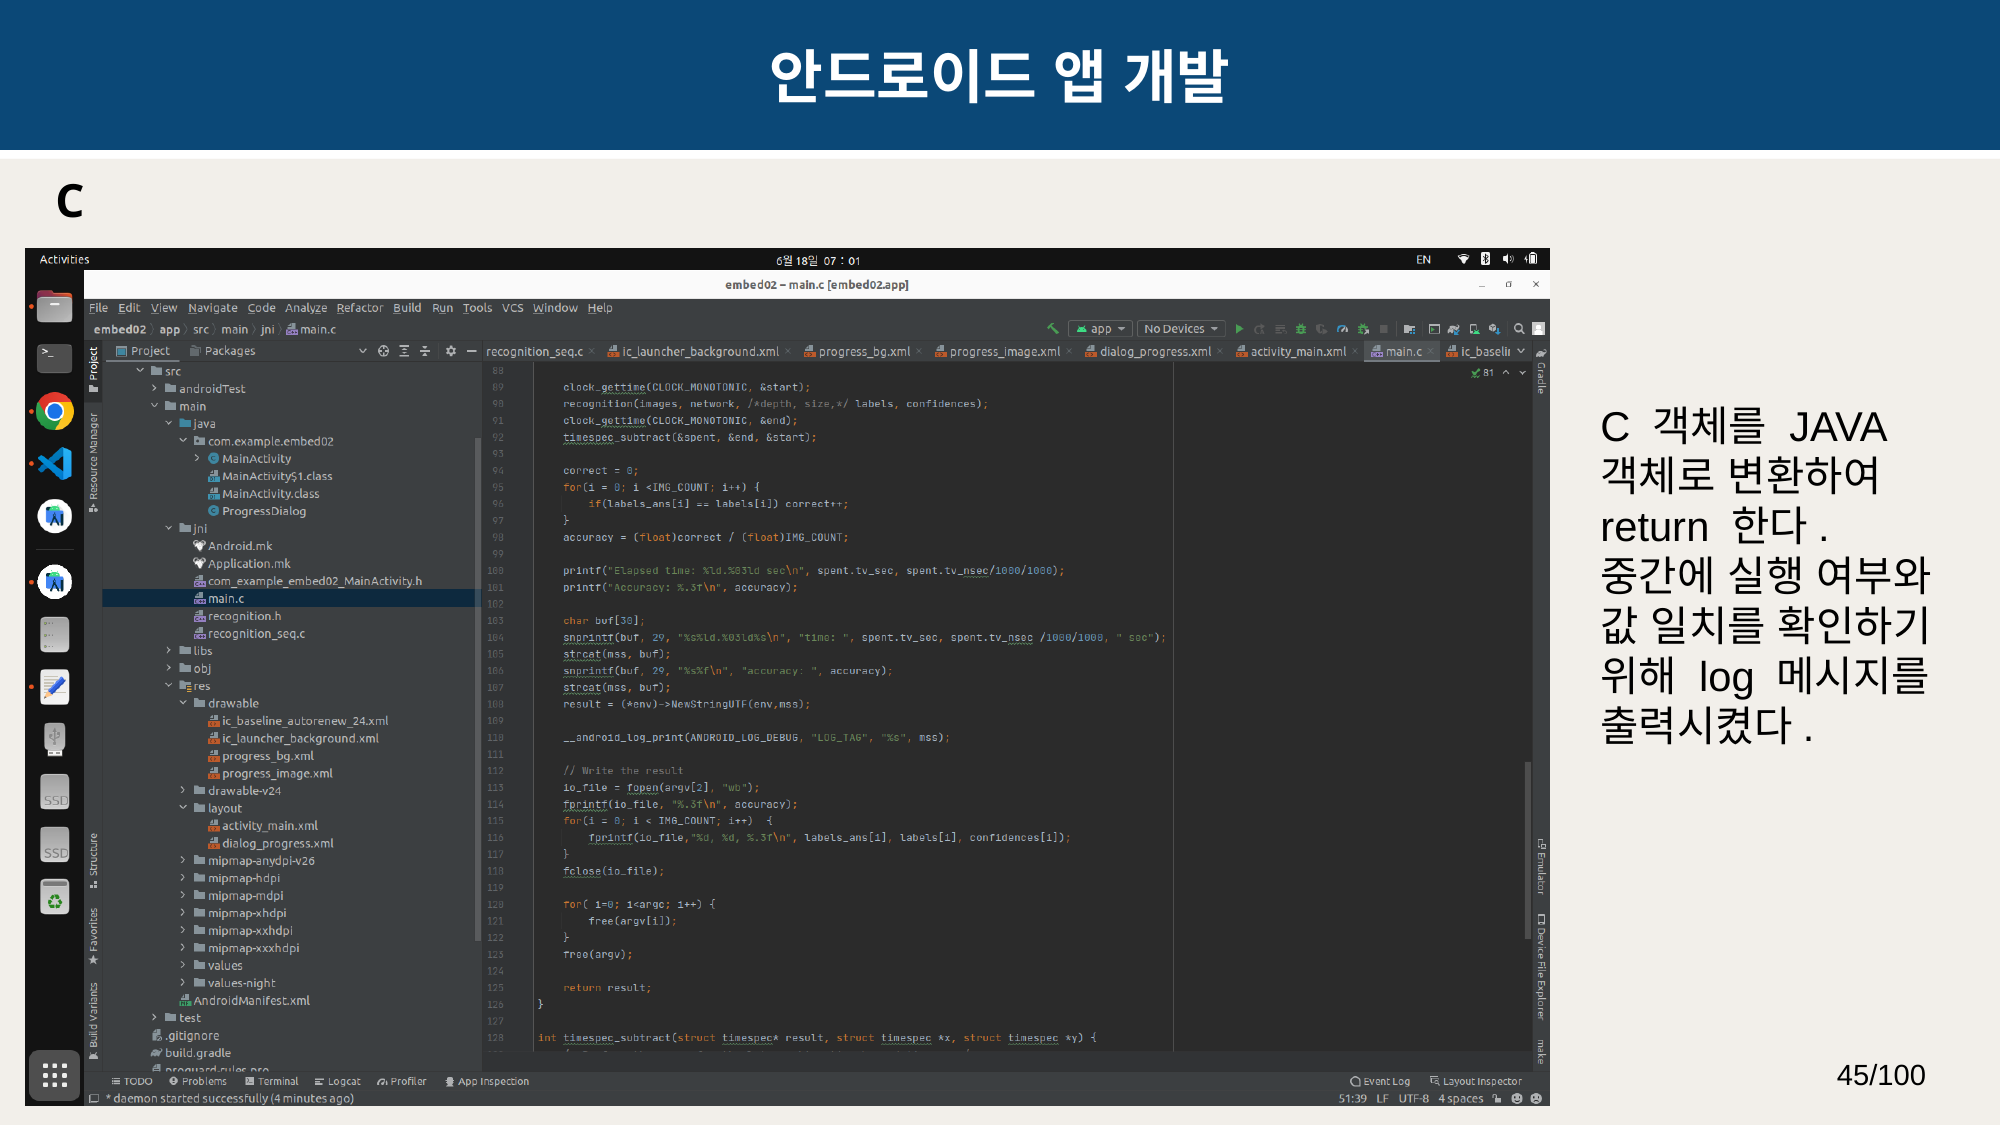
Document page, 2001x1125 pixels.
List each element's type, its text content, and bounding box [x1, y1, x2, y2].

picture [25, 248, 1550, 1107]
text_box C 객체를 JAVA 객체로 변환하여 return 한다. 중간에 실행 여부와 값 일치를 확인하기 위해 log 메시지를 출력시켰다. [1585, 391, 1976, 757]
text_box 안드로이드 앱 개발 [0, 0, 2000, 150]
text_box C [40, 163, 730, 234]
